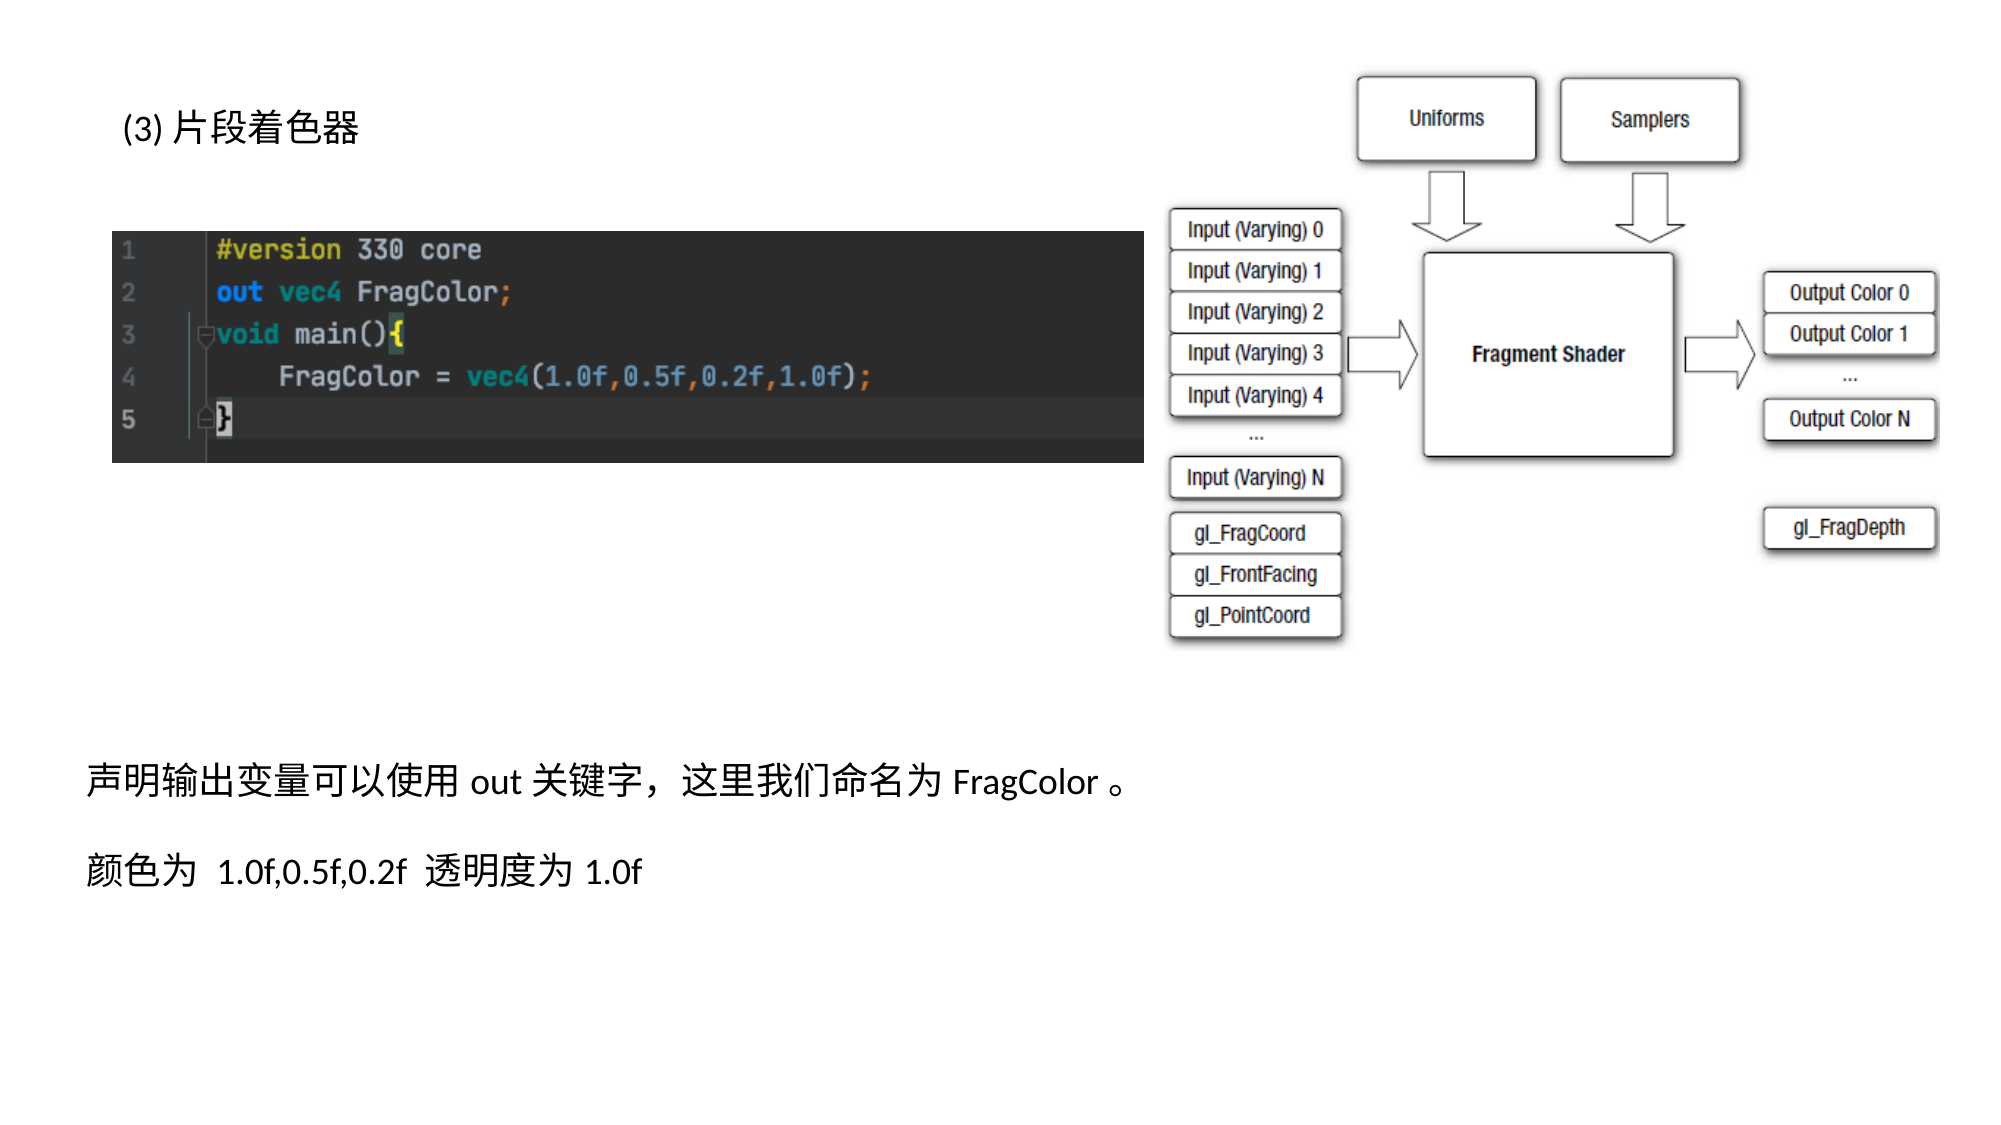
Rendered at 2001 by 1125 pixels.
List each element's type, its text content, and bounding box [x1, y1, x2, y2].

picture [1163, 63, 1940, 651]
text_box 声明输出变量可以使用out关键字，这里我们命名为FragColor。 颜色为 1.0f,0.5f,0.2f 透明度为1.0f [71, 749, 1185, 900]
picture [112, 231, 1144, 463]
text_box (3)片段着色器 [107, 96, 375, 201]
